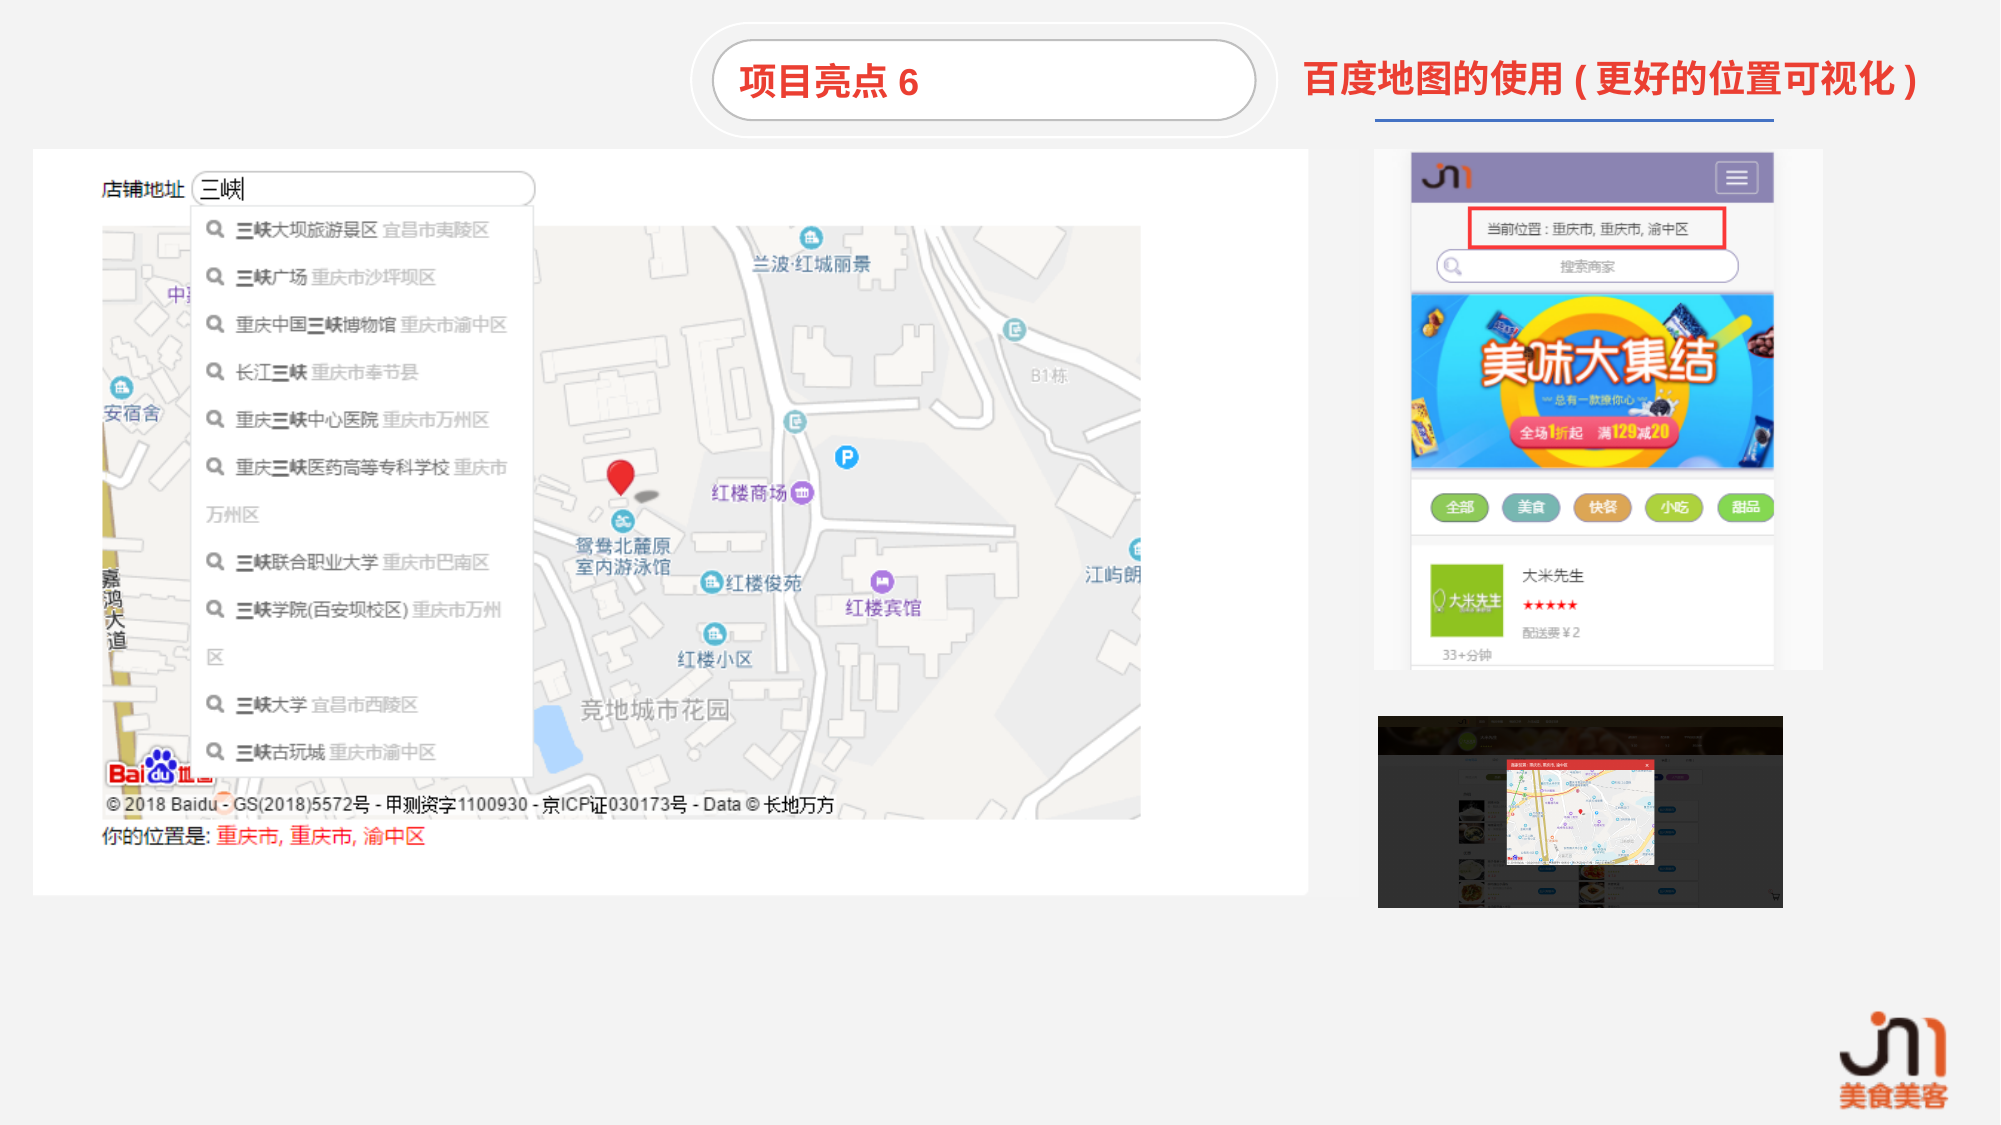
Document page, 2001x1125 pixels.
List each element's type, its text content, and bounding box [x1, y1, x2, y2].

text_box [691, 23, 1278, 138]
text_box 百度地图的使用(更好的位置可视化) [1278, 54, 1982, 100]
picture [0, 0, 2001, 1125]
